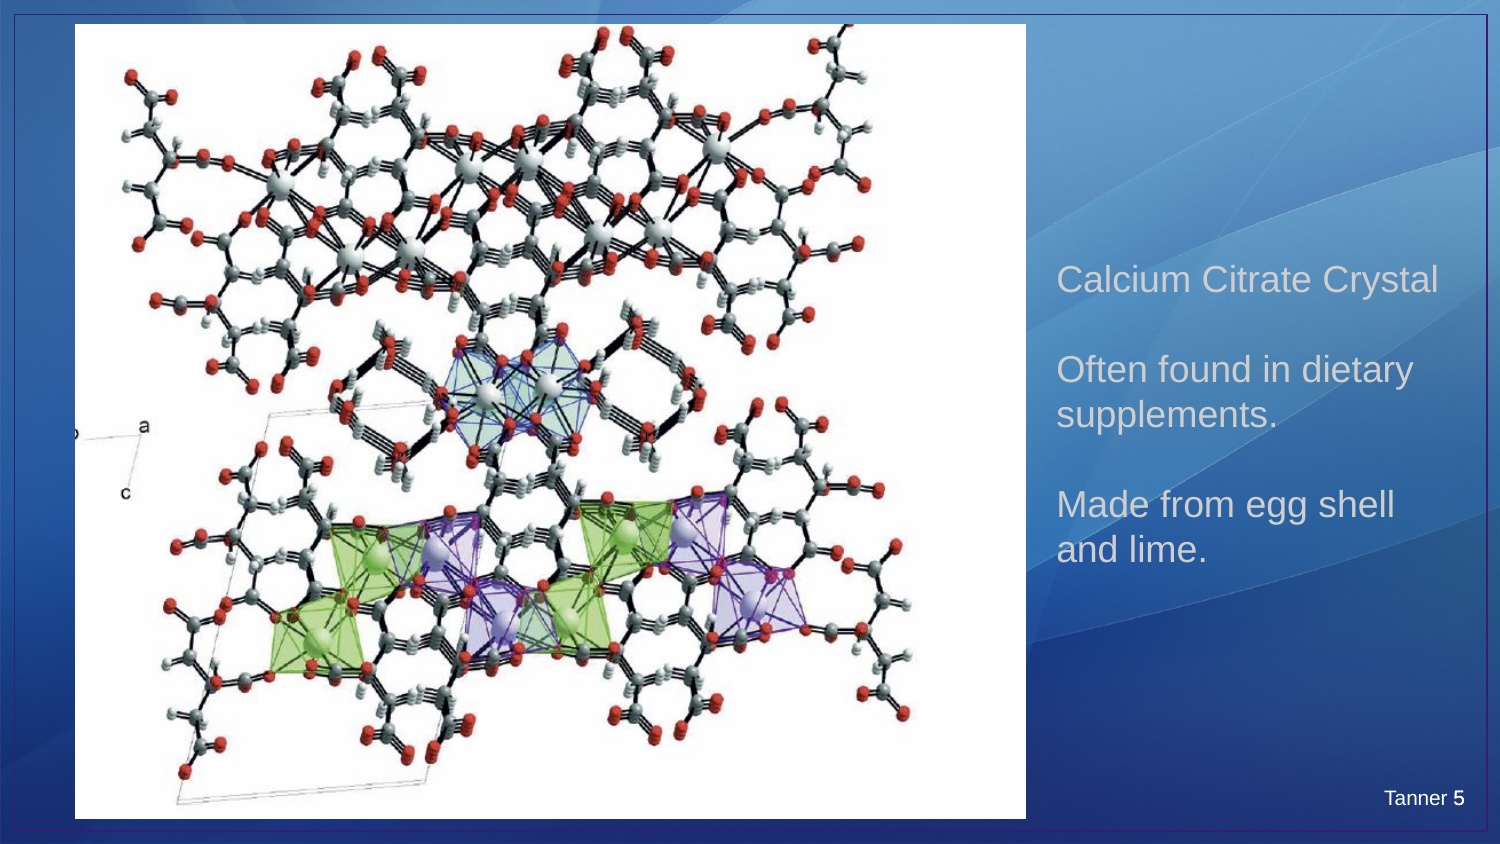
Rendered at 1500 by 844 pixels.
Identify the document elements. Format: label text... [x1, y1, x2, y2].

text_box Calcium Citrate Crystal Often found in dietary supplements. Made from egg shell and lime. [1041, 240, 1480, 554]
slide_number Tanner ‹#› [1361, 764, 1480, 830]
picture [0, 0, 1500, 844]
